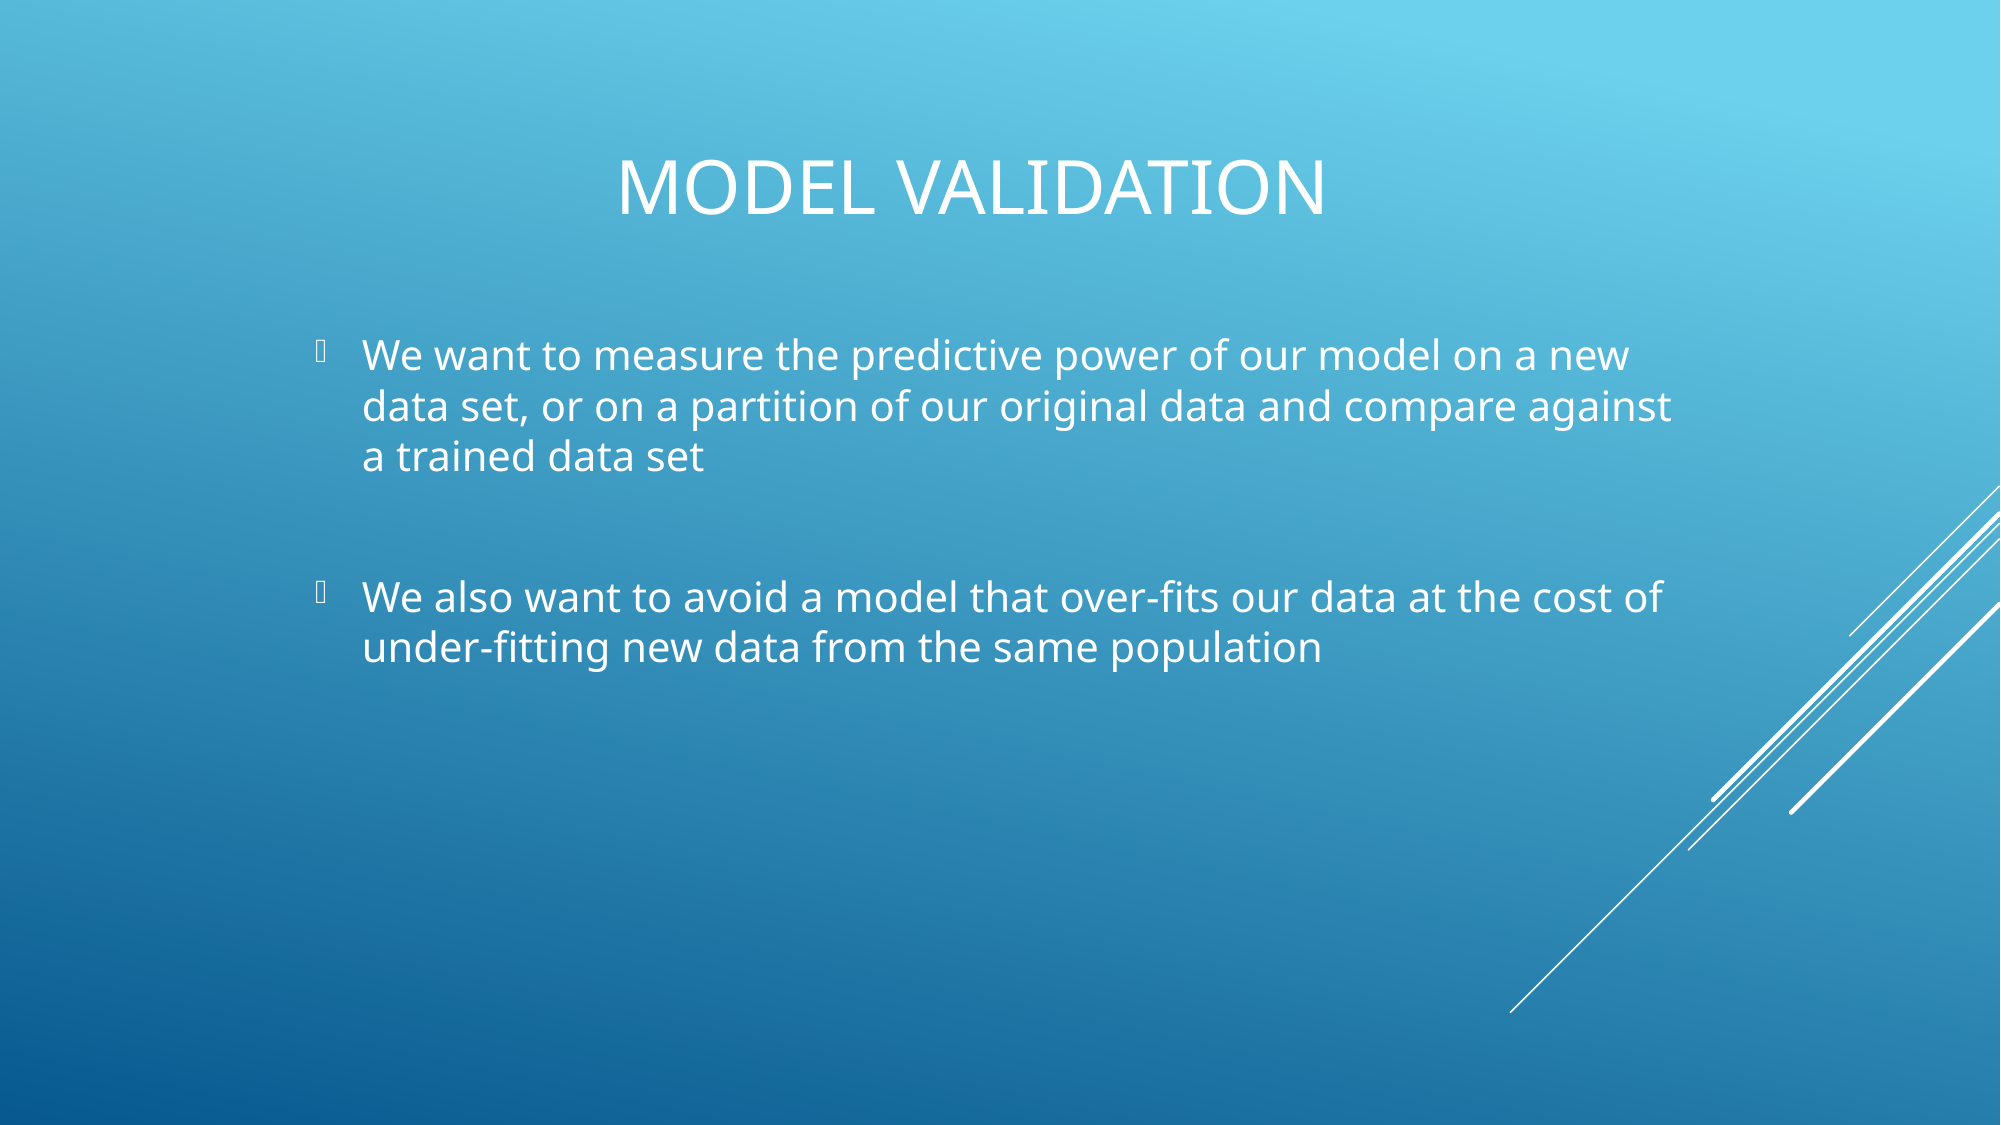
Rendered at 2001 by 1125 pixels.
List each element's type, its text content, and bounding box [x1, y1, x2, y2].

title Model Validation [600, 60, 2000, 308]
list We want to measure the predictive power of our model on a new data set, or on a partition of our original data and compare against a trained data set We also want to avoid a model that over-fits our data at the cost of under-fitting new data from the same population [300, 203, 1700, 797]
